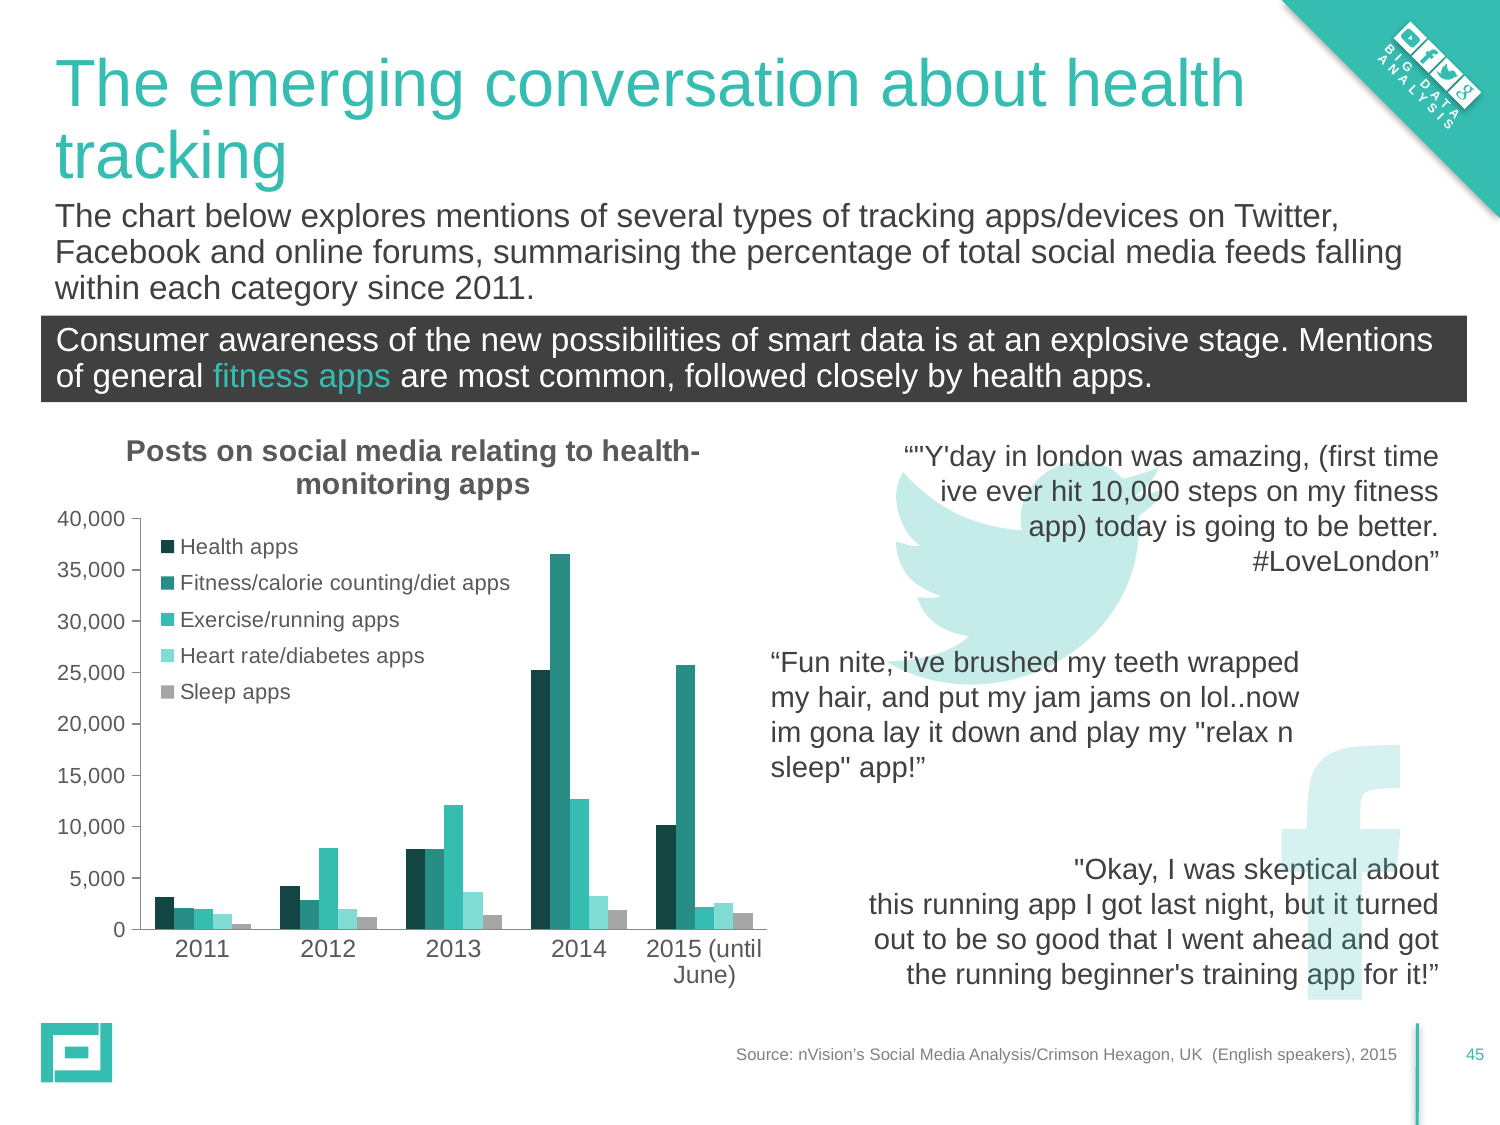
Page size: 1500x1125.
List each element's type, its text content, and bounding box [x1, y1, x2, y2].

text_box [1281, 744, 1400, 1000]
text_box “"Y'day in london was amazing, (first time ive ever hit 10,000 steps on my fitness app) today is going to be better. #LoveLondon” [874, 429, 1455, 585]
text_box Consumer awareness of the new possibilities of smart data is at an explosive stage. Mentions of general fitness apps are most common, followed closely by health apps. [41, 315, 1467, 403]
text_box The chart below explores mentions of several types of tracking apps/devices on Twitter, Facebook and online forums, summarising the percentage of total social media feeds falling within each category since 2011. [40, 191, 1430, 357]
text_box “Fun nite, i've brushed my teeth wrapped my hair, and put my jam jams on lol..now im gona lay it down and play my "relax n sleep" app!” [784, 636, 1341, 791]
text_box The emerging conversation about health tracking [40, 41, 1276, 191]
text_box "Okay, I was skeptical about this running app I got last night, but it turned out to be so good that I went ahead and got the running beginner's training app for it!” [1362, 843, 1455, 998]
list Source: nVision’s Social Media Analysis/Crimson Hexagon, UK (English speakers), 2015 [112, 1039, 1414, 1072]
text_box [917, 585, 1128, 636]
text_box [1281, 0, 1500, 219]
chart [46, 405, 780, 1006]
text_box "Okay, I was skeptical about this running app I got last night, but it turned out to be so good that I went ahead and got the running beginner's training app for it!” [828, 843, 1307, 998]
